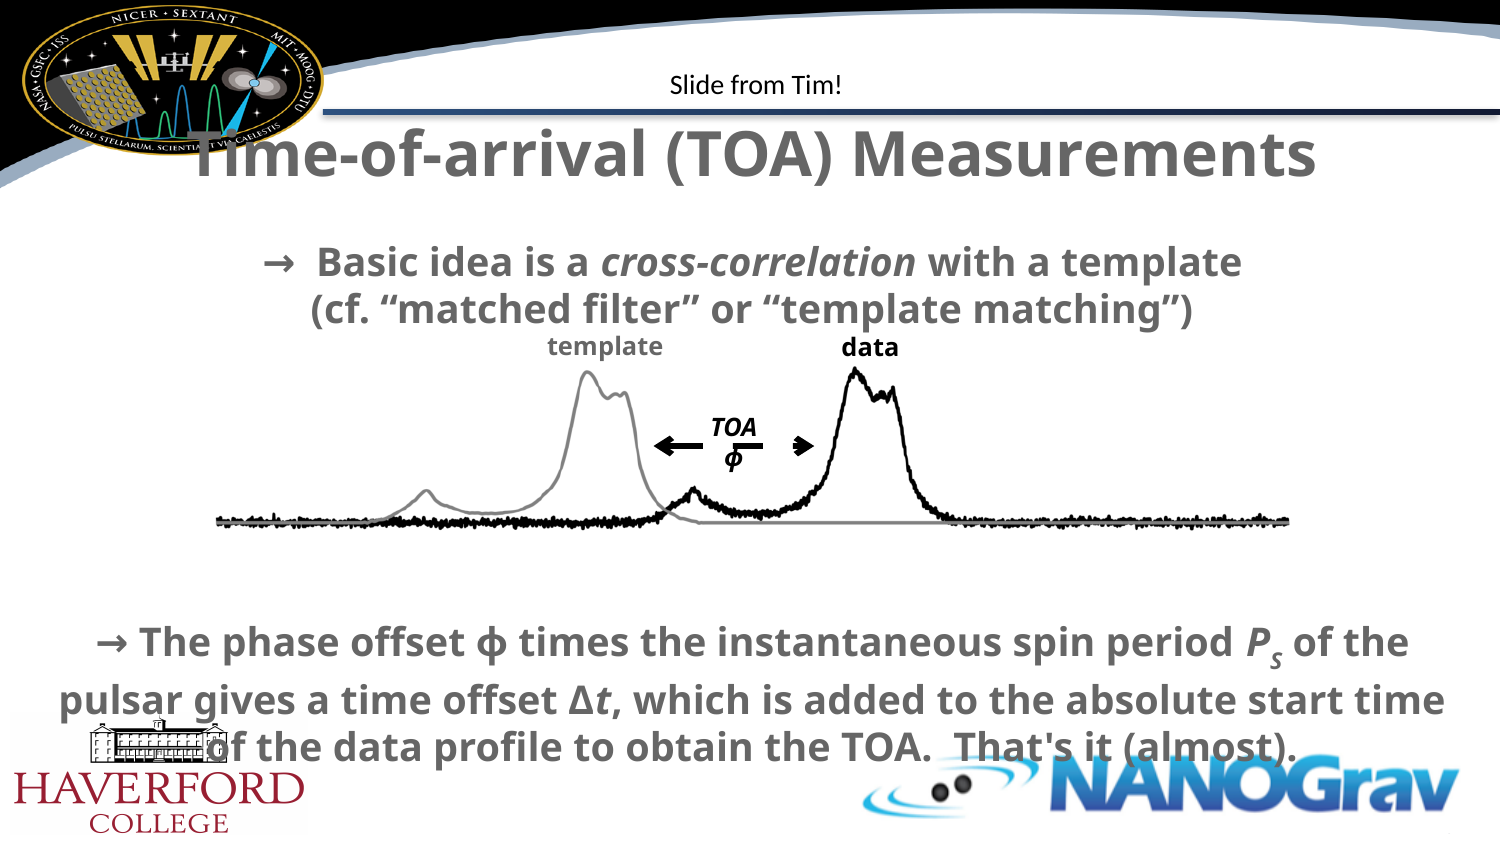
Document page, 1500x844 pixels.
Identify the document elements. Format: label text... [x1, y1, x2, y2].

picture [0, 0, 1500, 844]
picture [215, 365, 1290, 531]
text_box template [537, 325, 674, 364]
text_box Slide from Tim! [655, 59, 859, 142]
text_box data [831, 325, 910, 364]
text_box Time-of-arrival (TOA) Measurements → Basic idea is a cross-correlation with a template (cf. “matched filter” or “template matching”) → The phase offset ϕ times the instantaneous spin period PS of the pulsar gives a time offset Δt, which is added to the absolute start time of the data profile to obtain the TOA. That's it (almost). [28, 108, 1478, 775]
